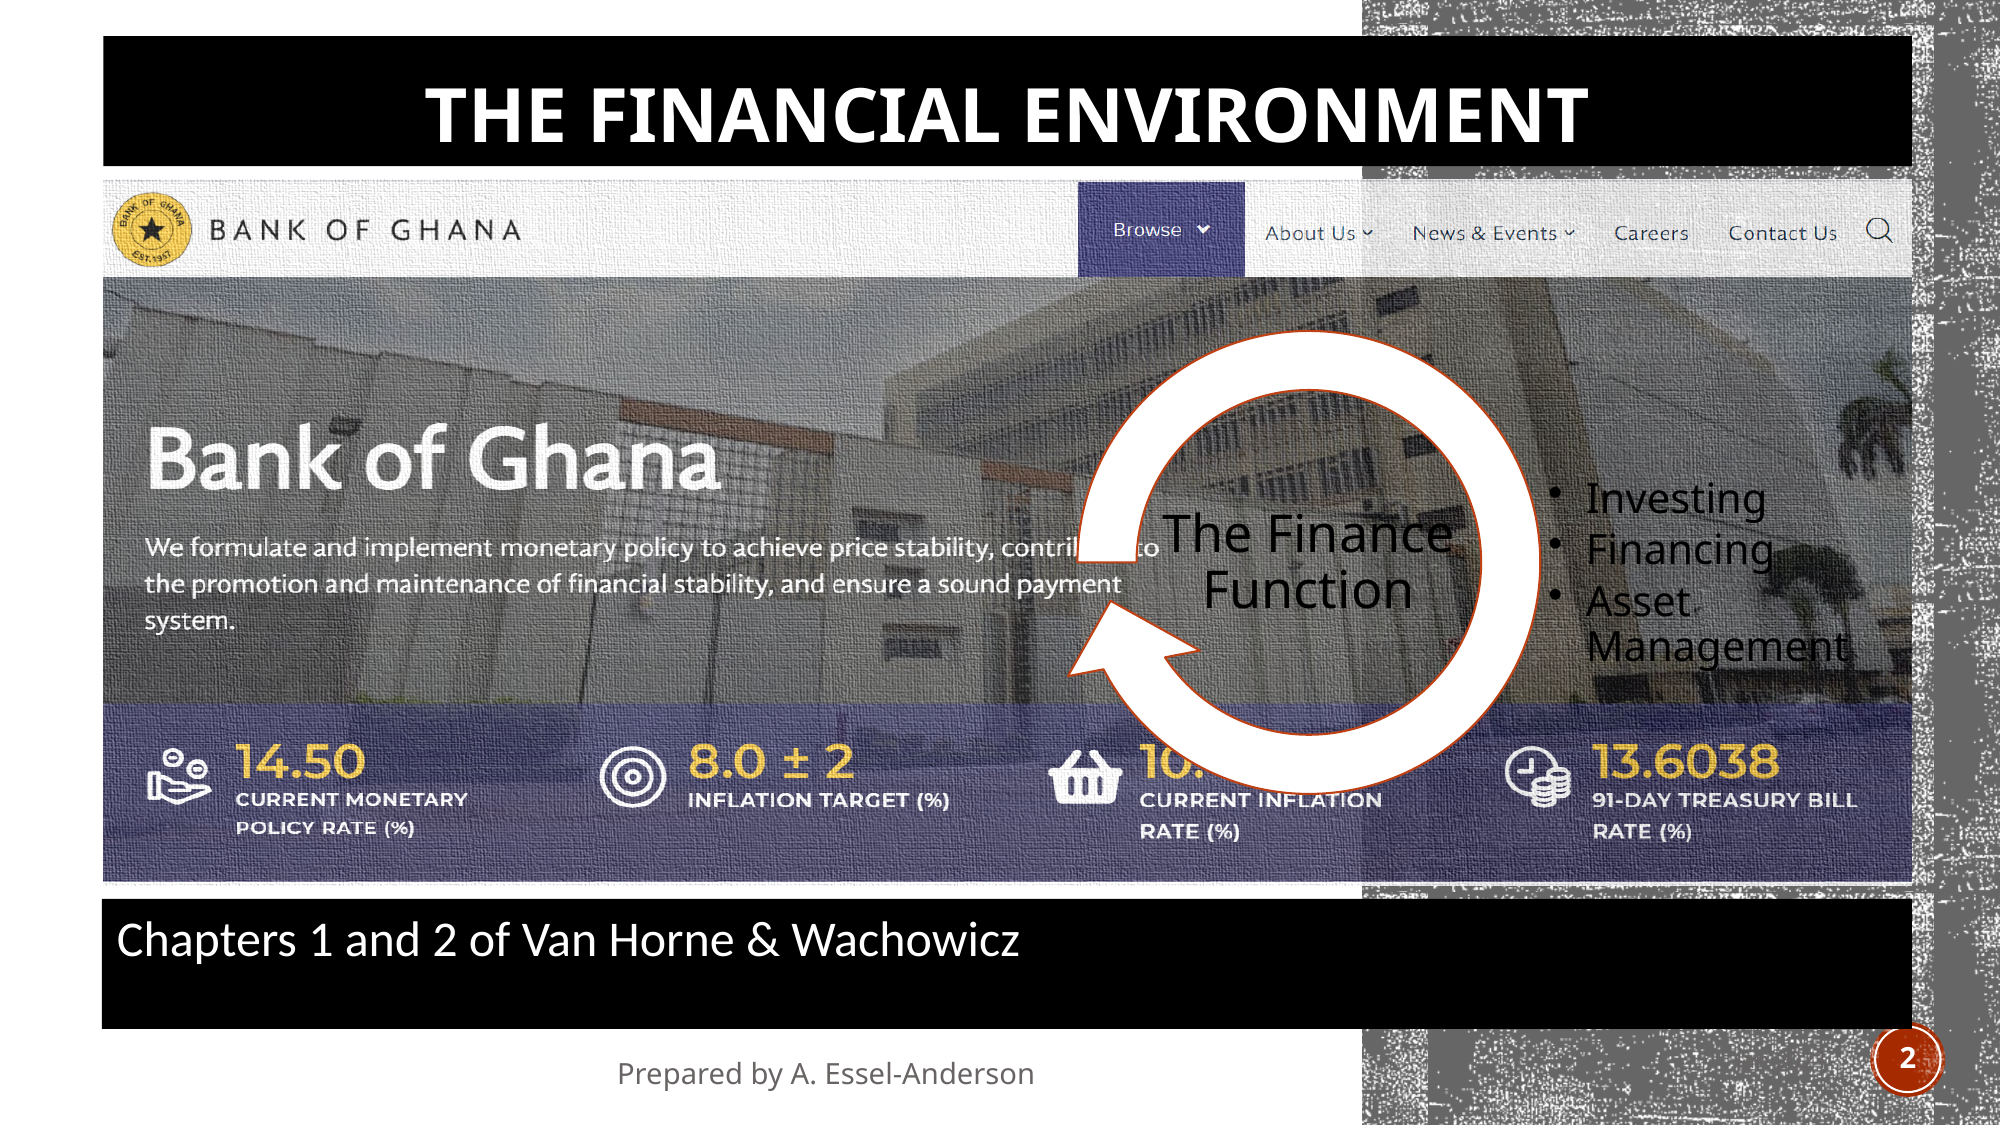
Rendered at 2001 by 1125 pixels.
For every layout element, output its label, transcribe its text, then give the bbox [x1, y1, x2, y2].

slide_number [1306, 1028, 1844, 1089]
footer Prepared by A. Essel-Anderson [475, 1042, 1051, 1103]
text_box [1052, 194, 1911, 932]
title The Financial Environment [103, 36, 1912, 167]
list Chapters 1 and 2 of Van Horne & Wachowicz [101, 898, 1912, 1029]
picture [103, 180, 1911, 885]
slide_number 2 [1855, 1028, 1961, 1089]
slide_number 48 [1362, 0, 2000, 1125]
